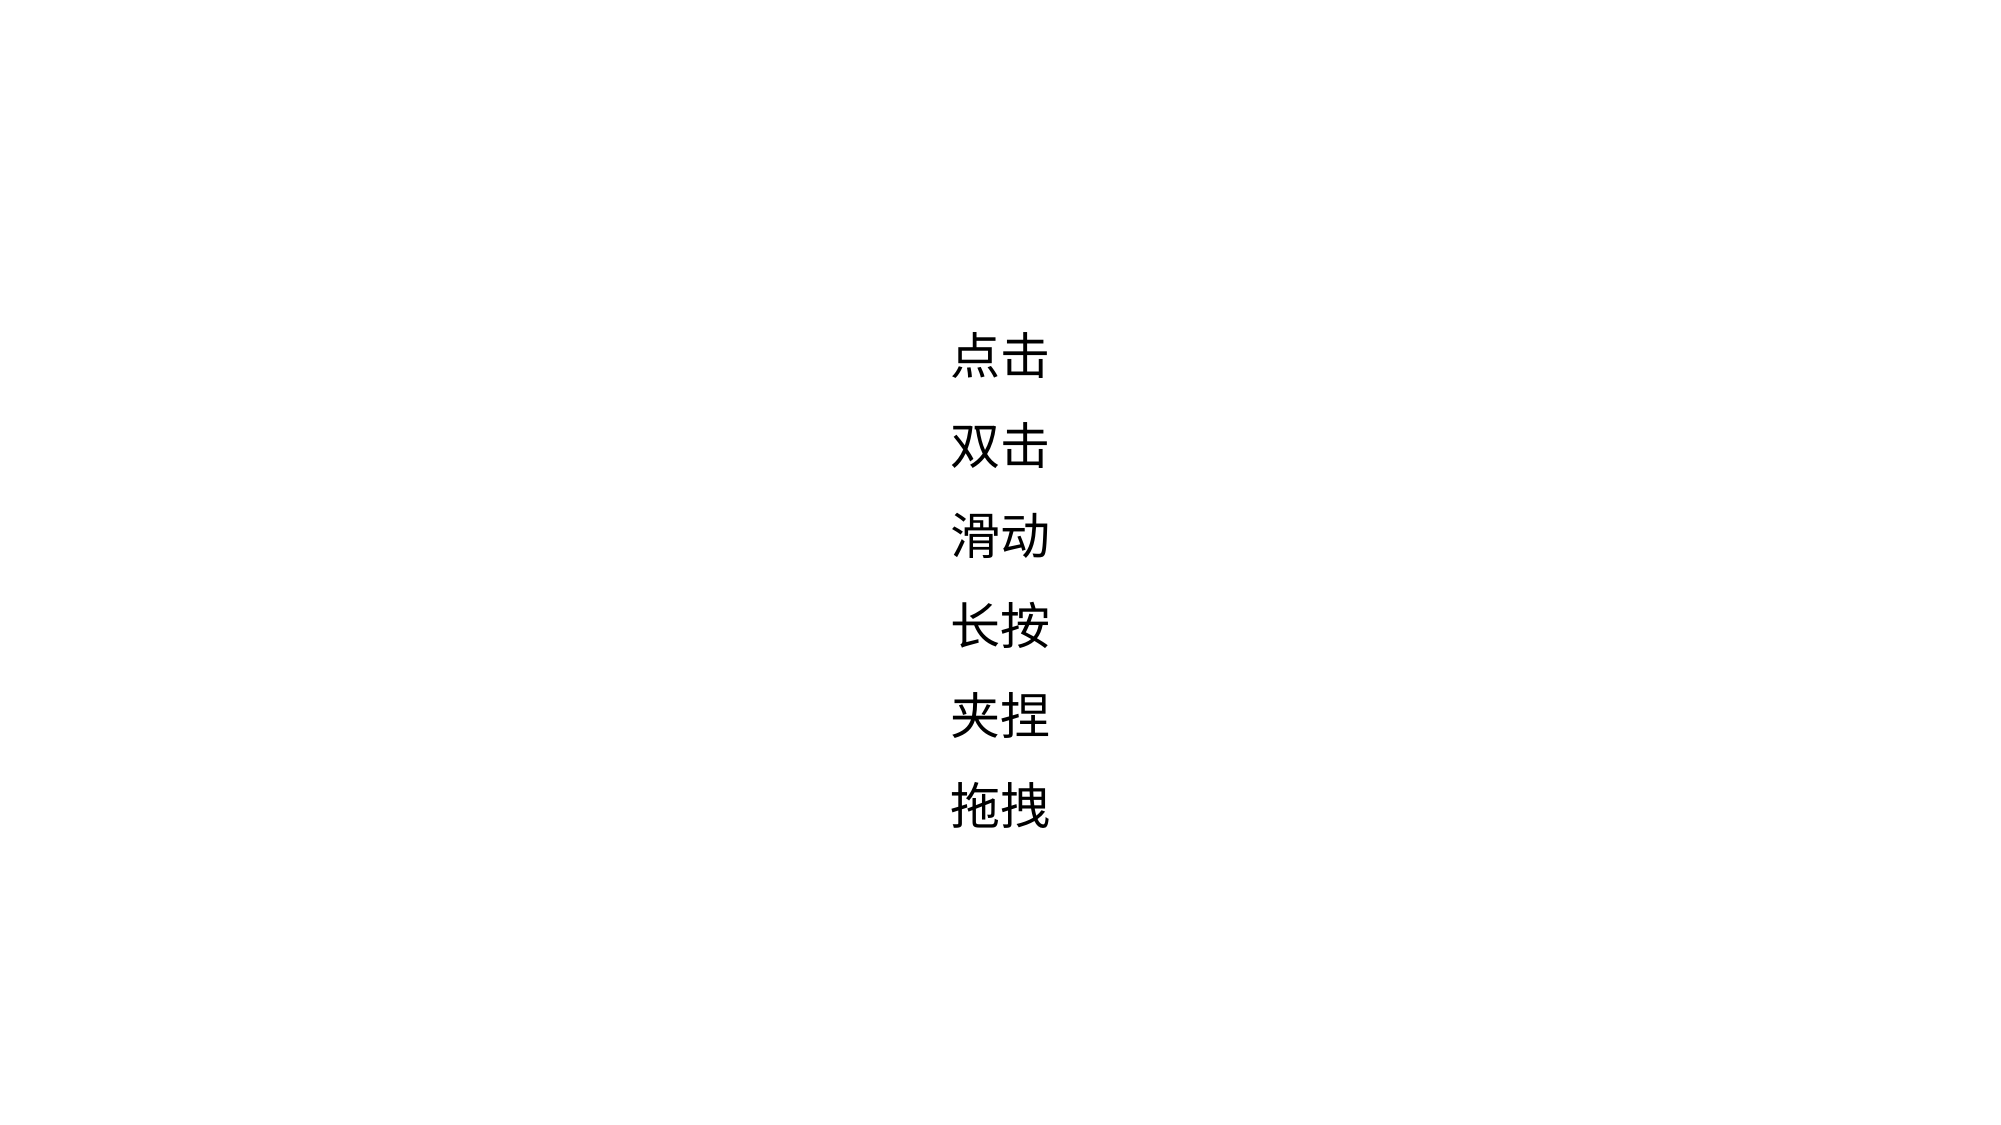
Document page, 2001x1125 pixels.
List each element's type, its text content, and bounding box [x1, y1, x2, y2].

text_box 点击 双击 滑动 长按 夹捏 拖拽 [639, 286, 1360, 842]
